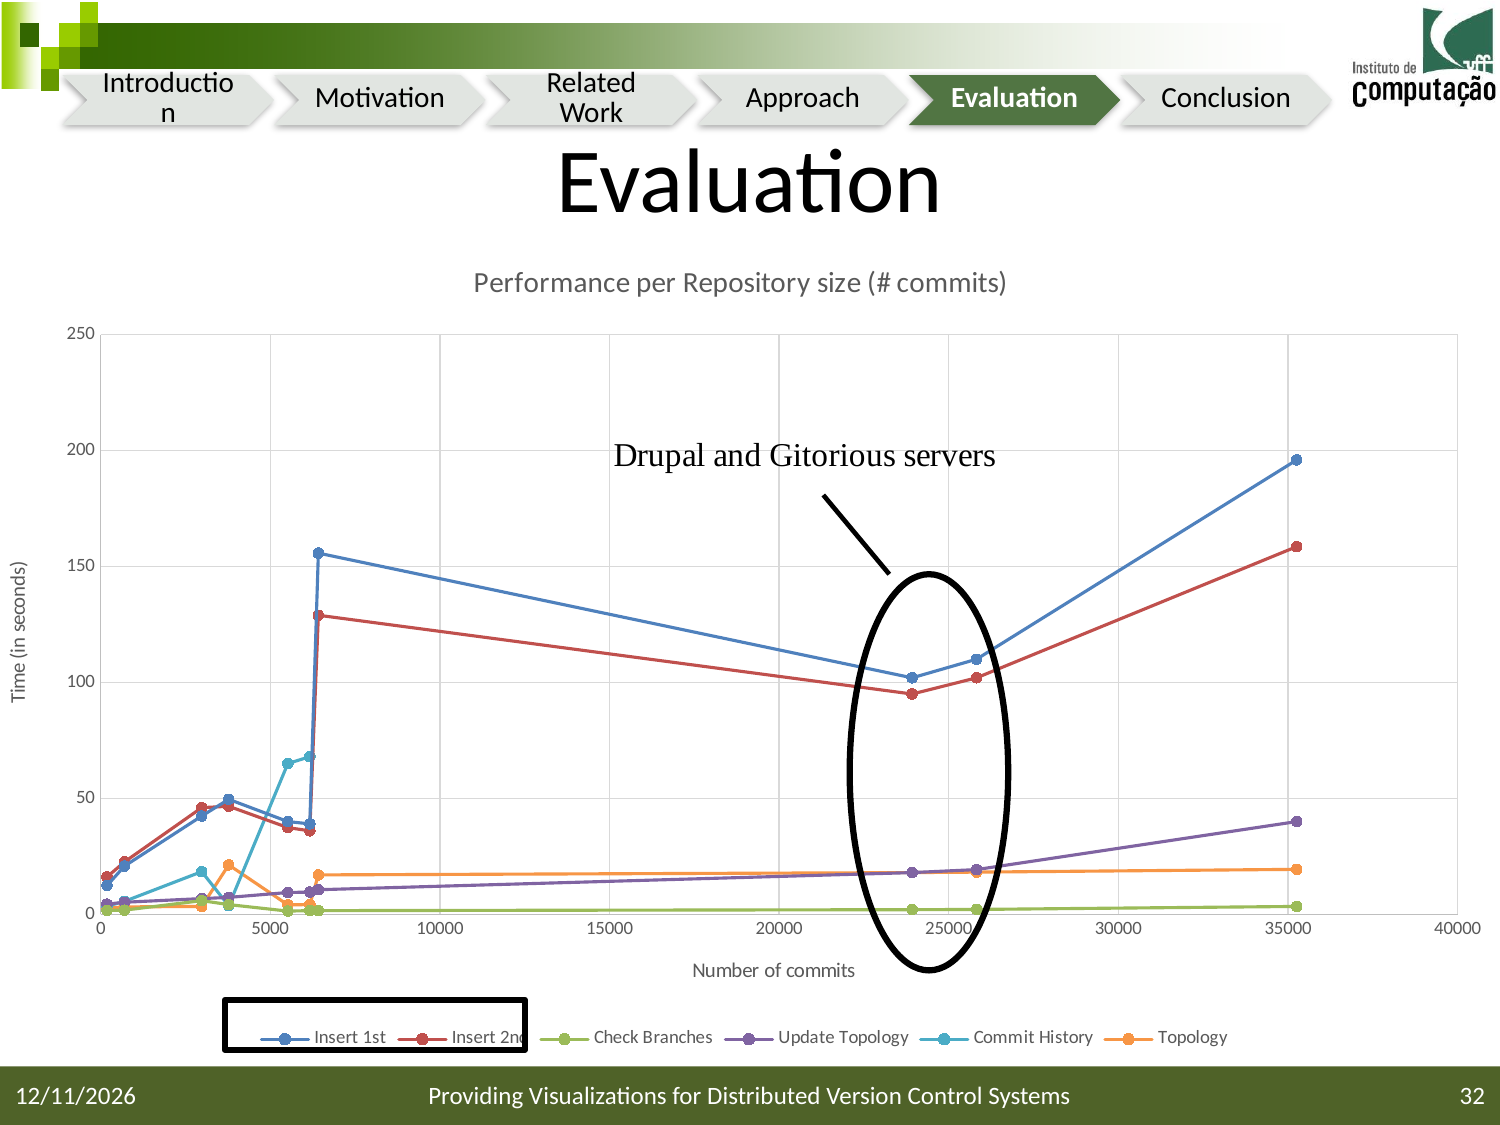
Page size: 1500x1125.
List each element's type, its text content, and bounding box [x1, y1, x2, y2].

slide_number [0, 1065, 350, 1125]
slide_number 32 [1149, 1065, 1500, 1125]
footer Providing Visualizations for Distributed Version Control Systems [362, 1065, 1138, 1125]
chart [0, 237, 1500, 1055]
title Evaluation [23, 82, 1477, 235]
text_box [62, 74, 1333, 126]
